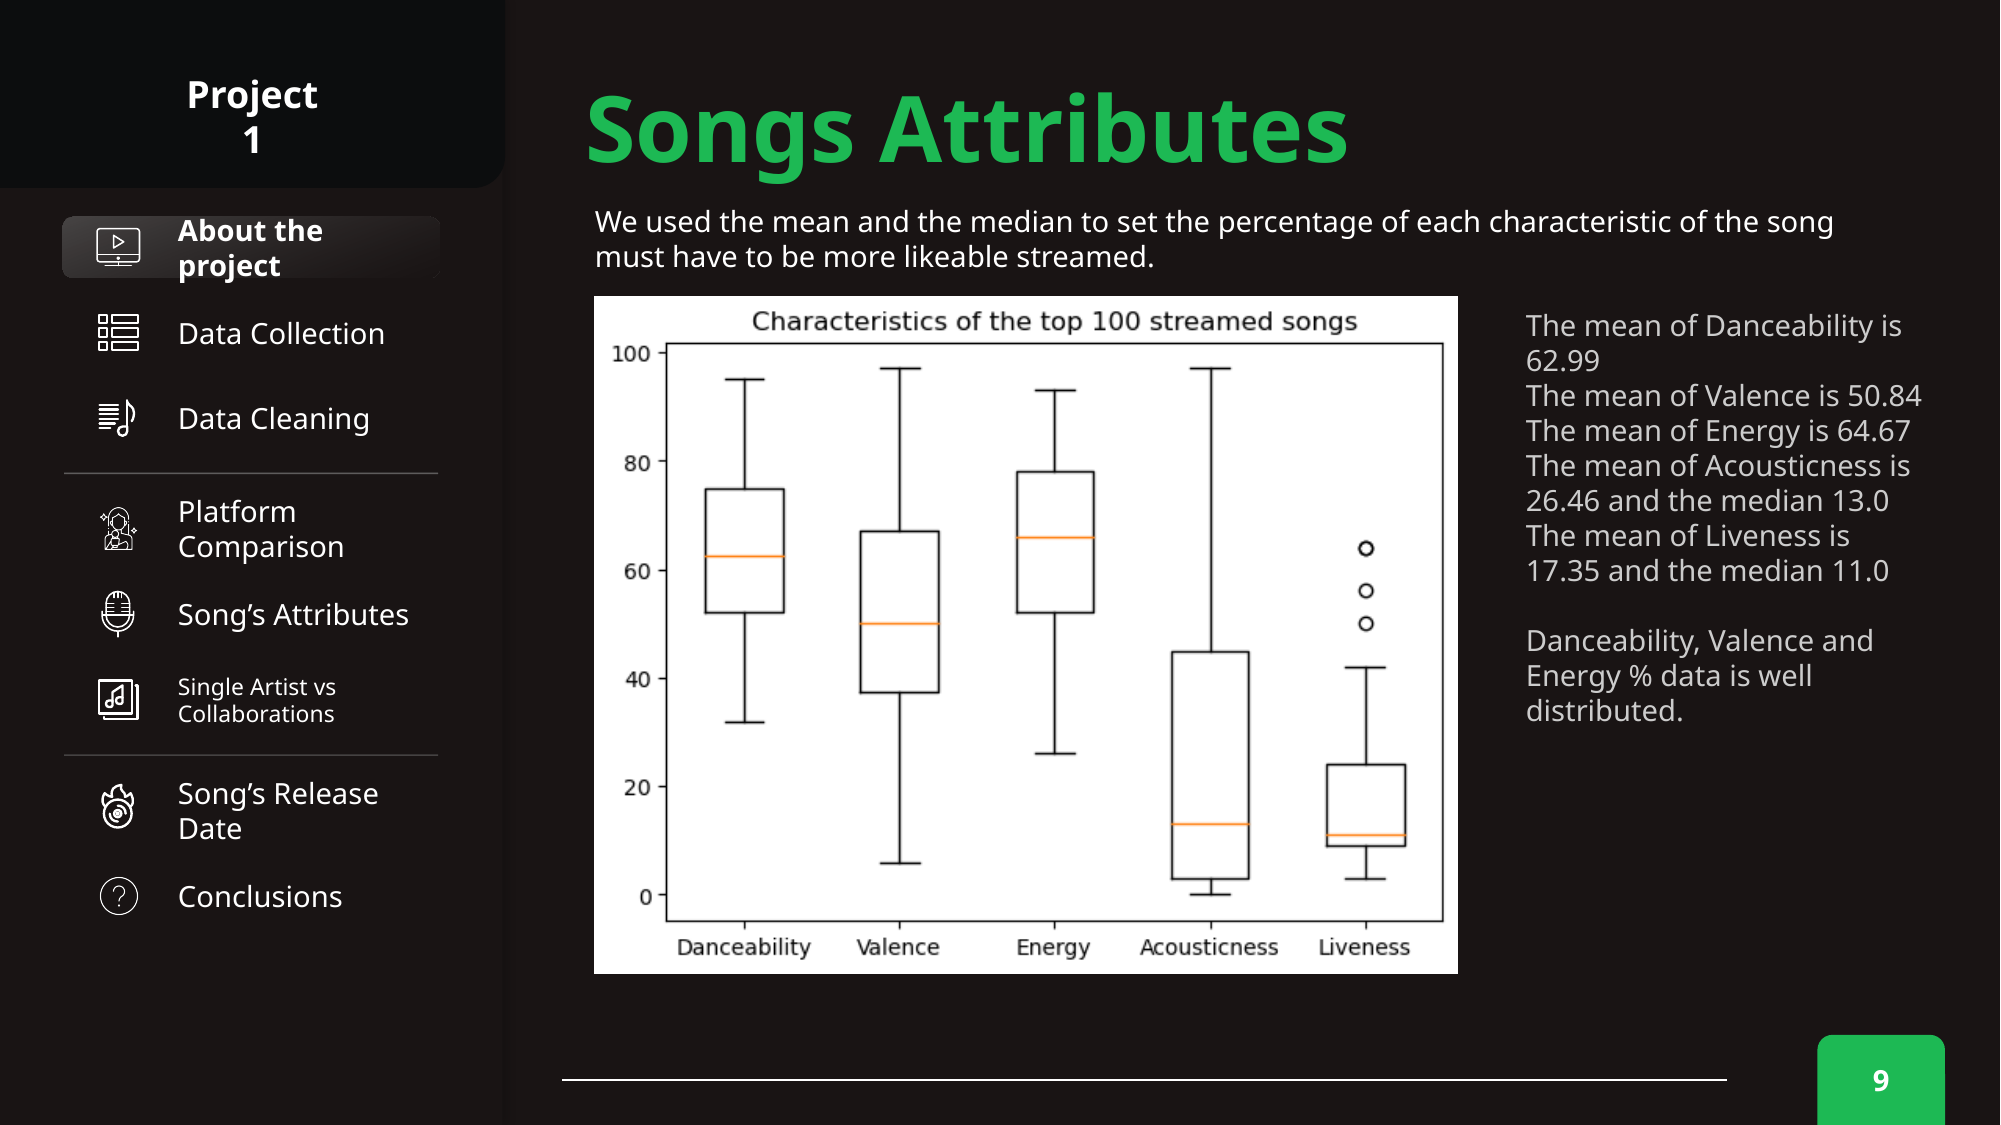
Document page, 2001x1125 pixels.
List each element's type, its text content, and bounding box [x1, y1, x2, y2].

slide_number 9 [1833, 1050, 1930, 1110]
text_box Songs Attributes [569, 63, 1905, 189]
picture [594, 296, 1458, 974]
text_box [0, 0, 506, 1125]
text_box We used the mean and the median to set the percentage of each characteristic of the song must have to be more likeable streamed. [594, 203, 1908, 294]
text_box The mean of Danceability is 62.99 The mean of Valence is 50.84 The mean of Energy is 64.67 The mean of Acousticness is 26.46 and the median 13.0 The mean of Liveness is 17.35 and the median 11.0 Danceability, Valence and Energy % data is well distributed. [1525, 307, 1930, 622]
text_box [1817, 1034, 1946, 1125]
